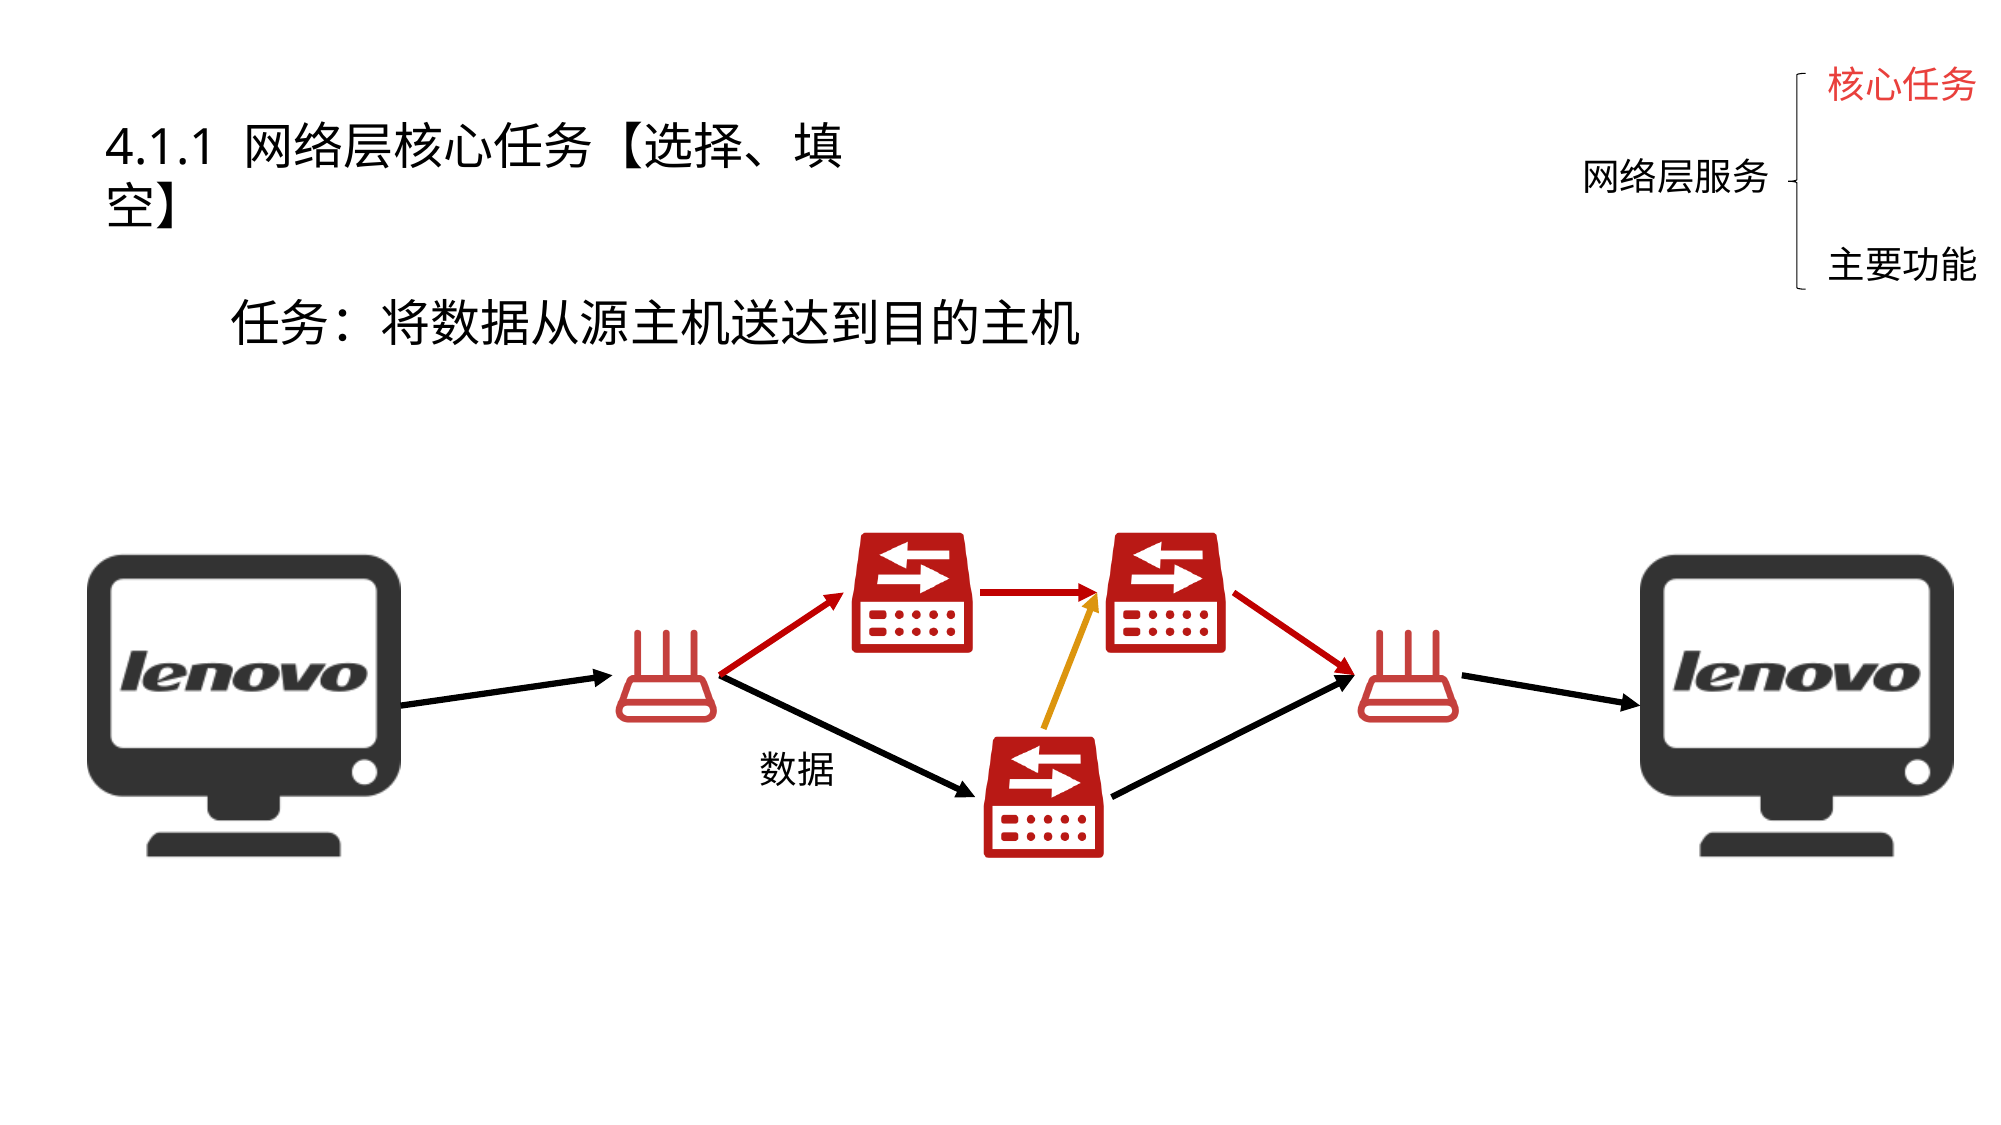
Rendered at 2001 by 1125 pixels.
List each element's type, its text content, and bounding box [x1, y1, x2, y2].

text_box 4.1.1 网络层核心任务【选择、填空】 [91, 107, 935, 243]
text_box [719, 675, 976, 798]
picture [87, 549, 401, 863]
picture [1097, 524, 1234, 661]
text_box 网络层服务 [1567, 145, 1796, 205]
text_box 任务：将数据从源主机送达到目的主机 [215, 284, 1117, 360]
picture [612, 621, 719, 729]
picture [975, 728, 1112, 866]
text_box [1111, 675, 1355, 798]
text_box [1233, 592, 1355, 676]
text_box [1461, 675, 1641, 706]
picture [843, 524, 981, 661]
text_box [400, 675, 613, 706]
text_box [1043, 592, 1098, 729]
picture [1355, 621, 1462, 729]
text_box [719, 592, 844, 676]
text_box [1788, 72, 1806, 290]
picture [1640, 549, 1954, 863]
text_box 核心任务 主要功能 [1812, 53, 2000, 294]
text_box 网络层服务 [1806, 145, 1812, 205]
